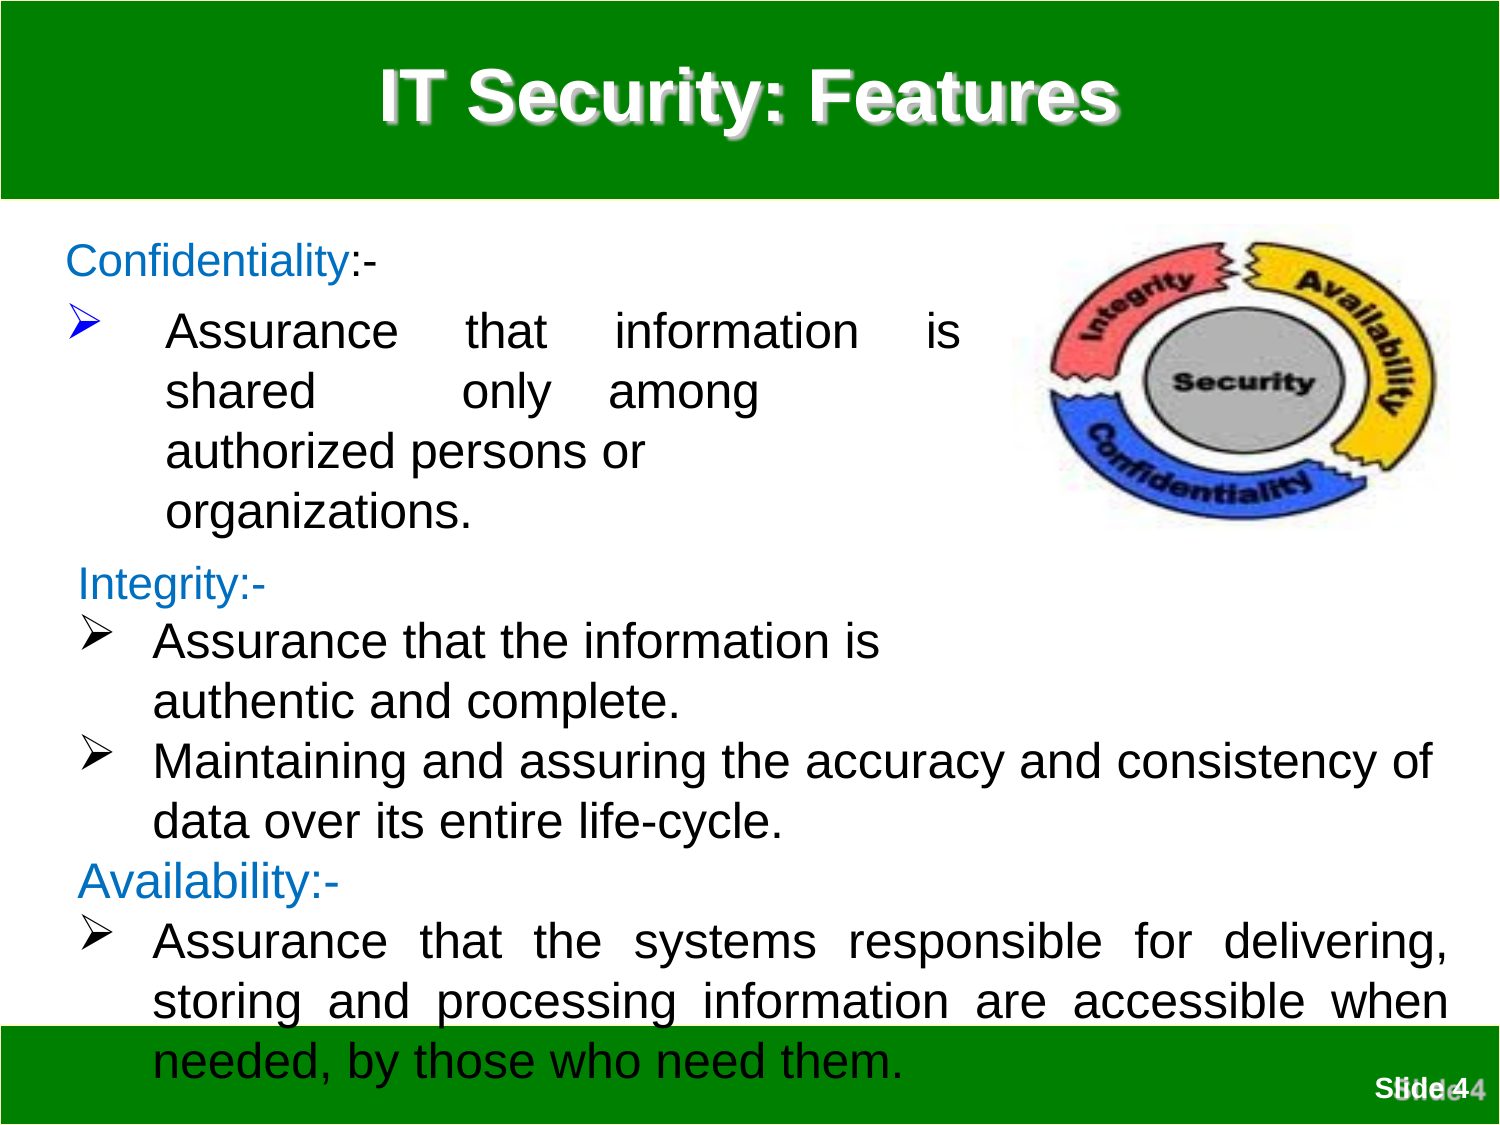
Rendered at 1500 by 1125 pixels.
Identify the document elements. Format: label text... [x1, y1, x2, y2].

text_box Confidentiality:- Assurance [62, 218, 404, 359]
picture [331, 24, 1173, 191]
picture [1012, 224, 1451, 531]
title IT Security: Features [18, 0, 1482, 235]
text_box shared only among authorized persons or organizations. Integrity:- Assurance that the information is authentic and complete. Maintaining and assuring the accuracy and consistency of data over its entire life-cycle. Availability:- Assurance that the systems responsible for delivering, storing and processing information are accessible when needed, by those who need them. [75, 356, 1450, 1022]
text_box that information is [463, 296, 962, 356]
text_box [0, 1023, 1500, 1125]
